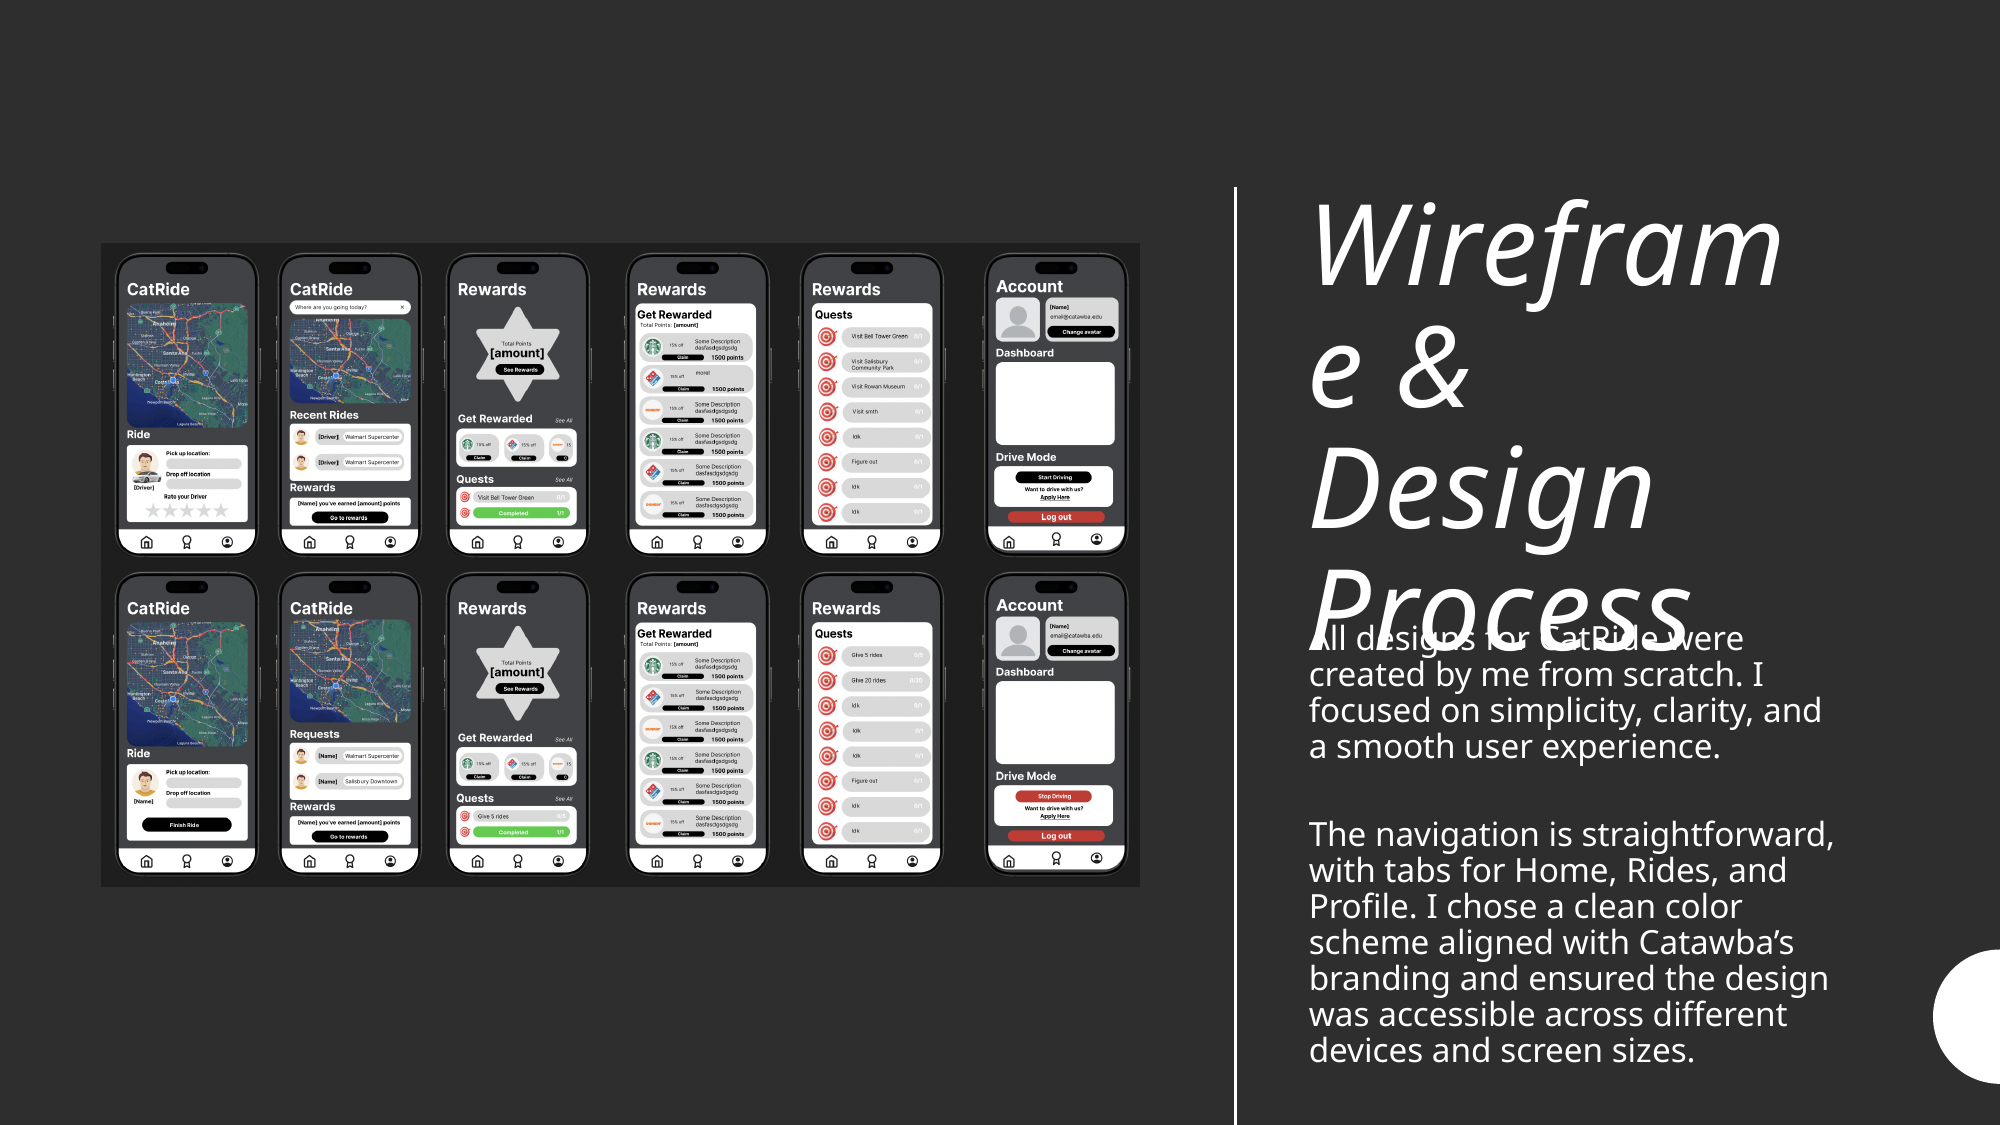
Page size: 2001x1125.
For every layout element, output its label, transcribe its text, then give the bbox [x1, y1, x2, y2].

picture [101, 243, 1140, 887]
subtitle All designs for CatRide were created by me from scratch. I focused on simplicity, clarity, and a smooth user experience. The navigation is straightforward, with tabs for Home, Rides, and Profile. I chose a clean color scheme aligned with Catawba’s branding and ensured the design was accessible across different devices and screen sizes. [1293, 614, 1861, 950]
title Wireframe & Design Process [1292, 181, 1861, 698]
text_box [1933, 949, 2000, 1084]
text_box [0, 0, 2000, 1125]
